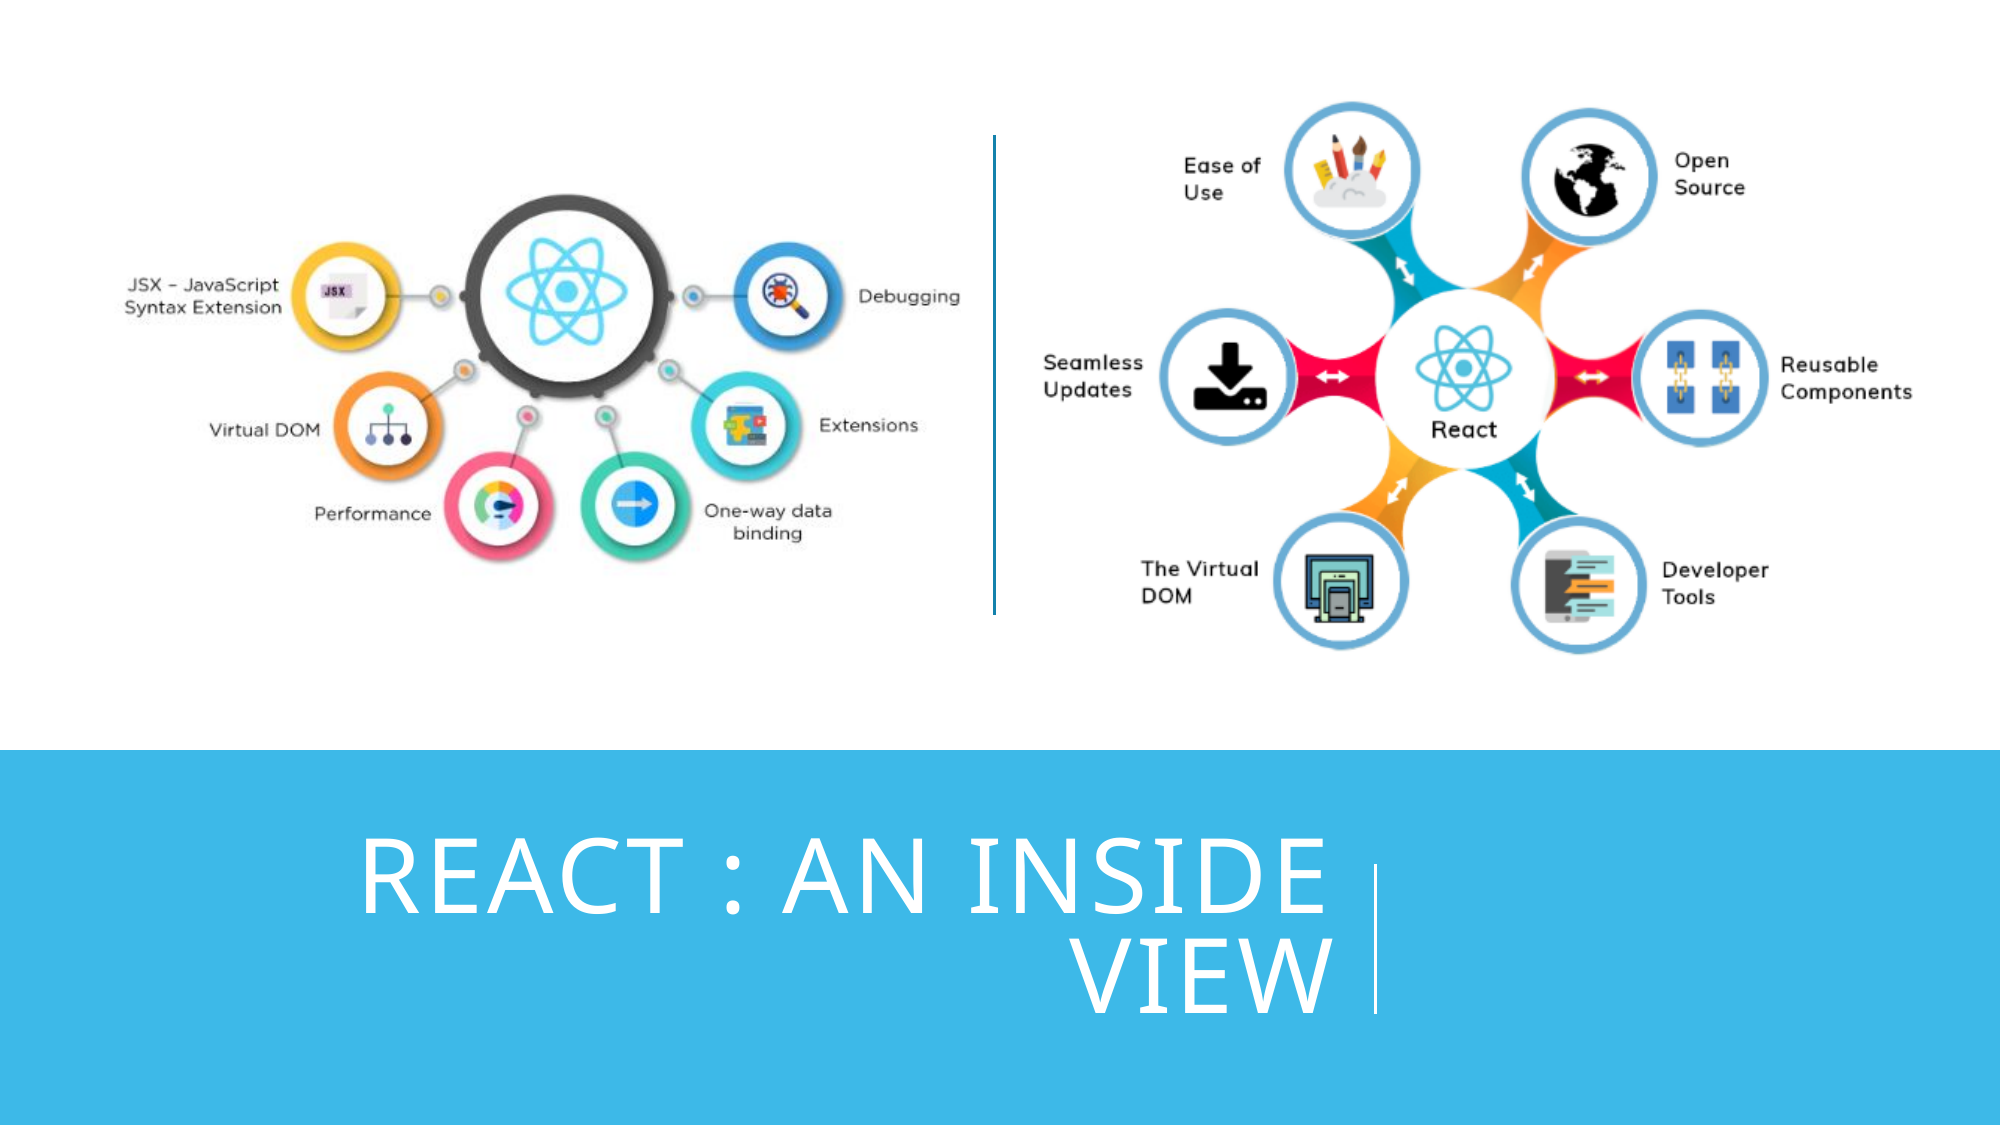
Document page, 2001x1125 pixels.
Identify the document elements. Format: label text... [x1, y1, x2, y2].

picture [1039, 94, 1917, 656]
picture [79, 169, 961, 580]
text_box [0, 751, 2000, 1125]
title React : an inside view [75, 813, 1350, 1054]
text_box [0, 0, 2000, 751]
